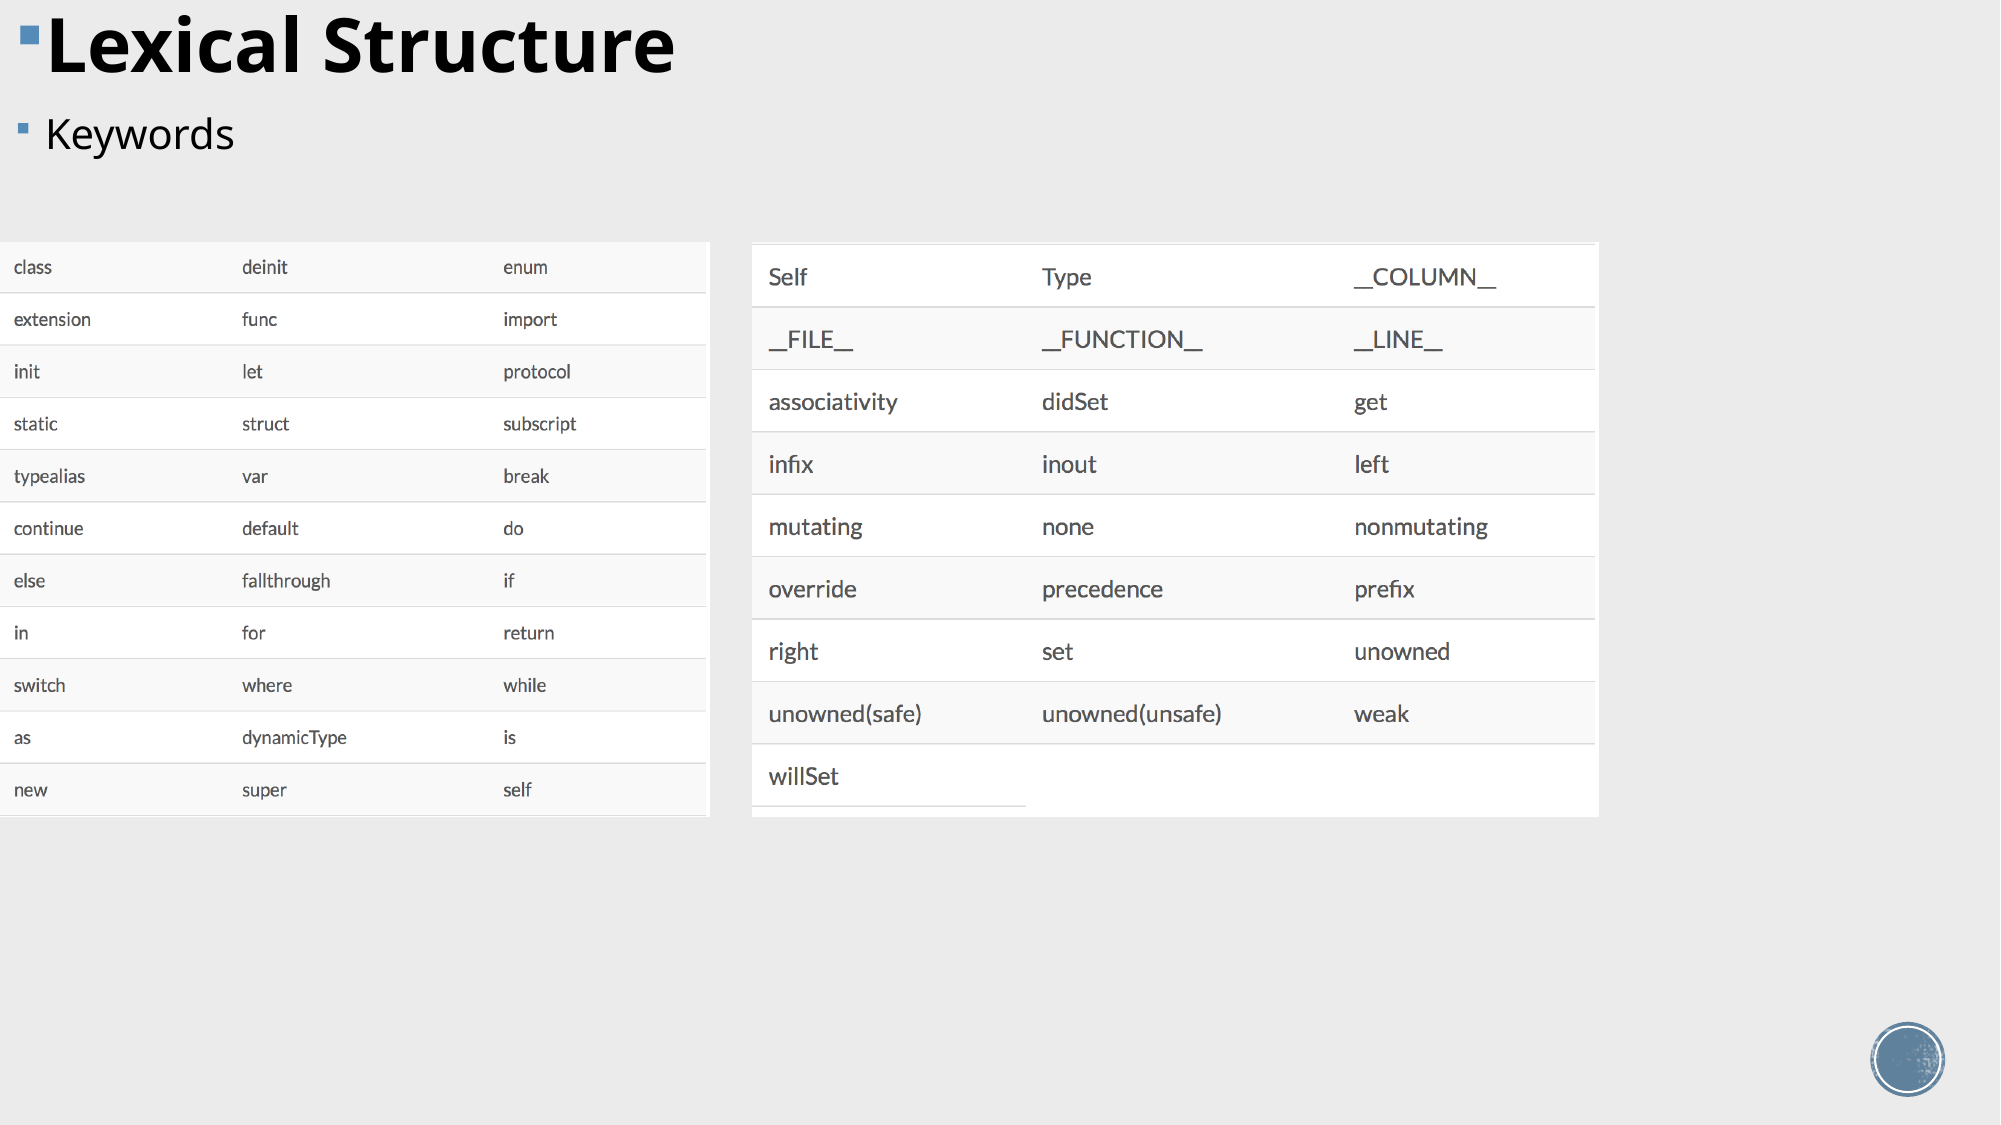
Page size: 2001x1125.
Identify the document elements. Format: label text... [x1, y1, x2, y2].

list Lexical Structure Keywords [0, 0, 1826, 1013]
picture [752, 242, 1599, 817]
picture [0, 242, 710, 817]
